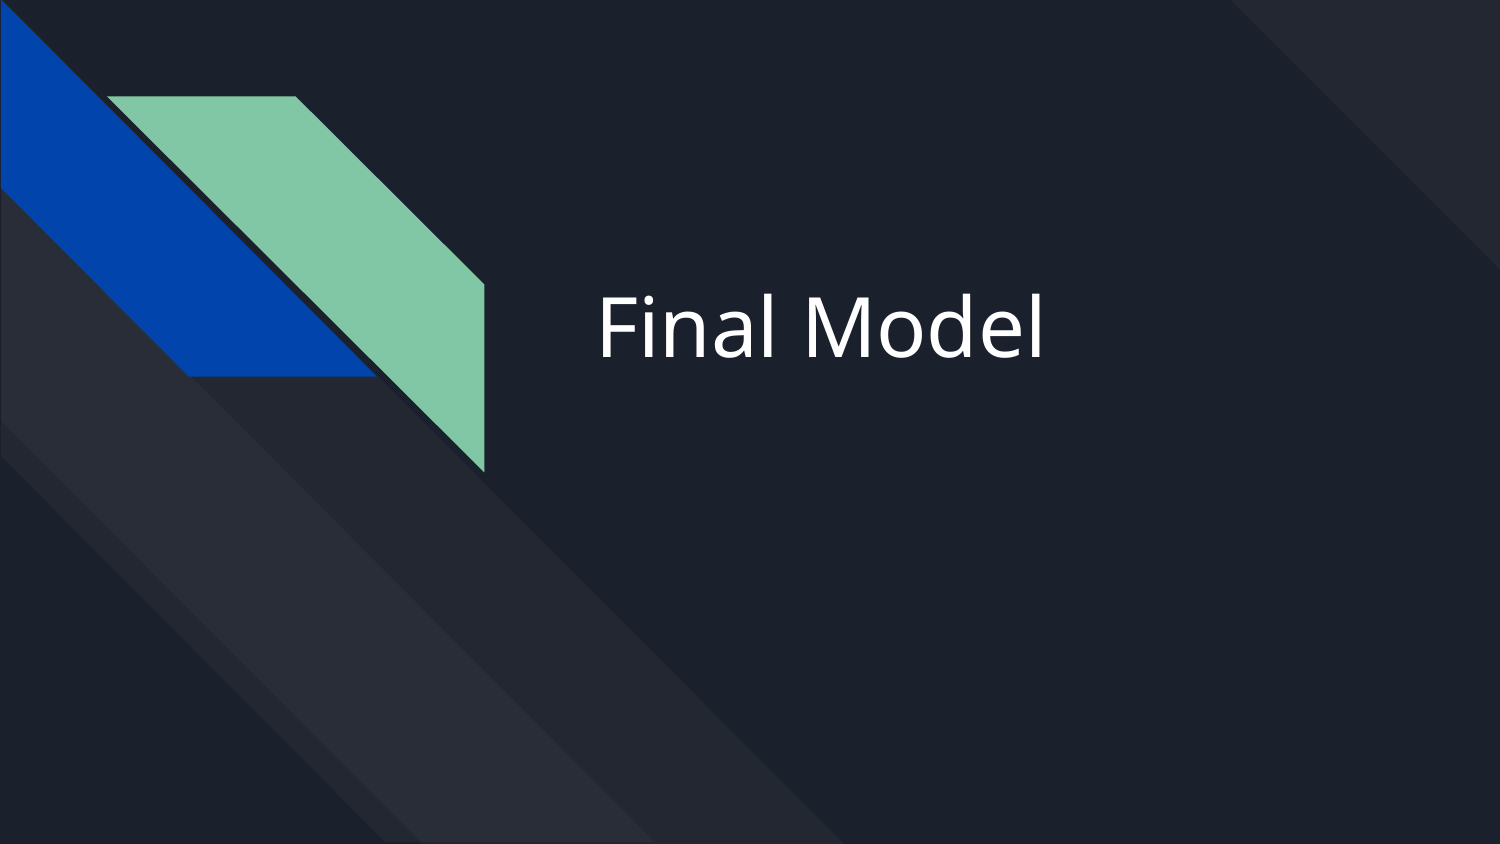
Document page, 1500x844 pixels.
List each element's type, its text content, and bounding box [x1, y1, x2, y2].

title Final Model [580, 258, 1404, 518]
